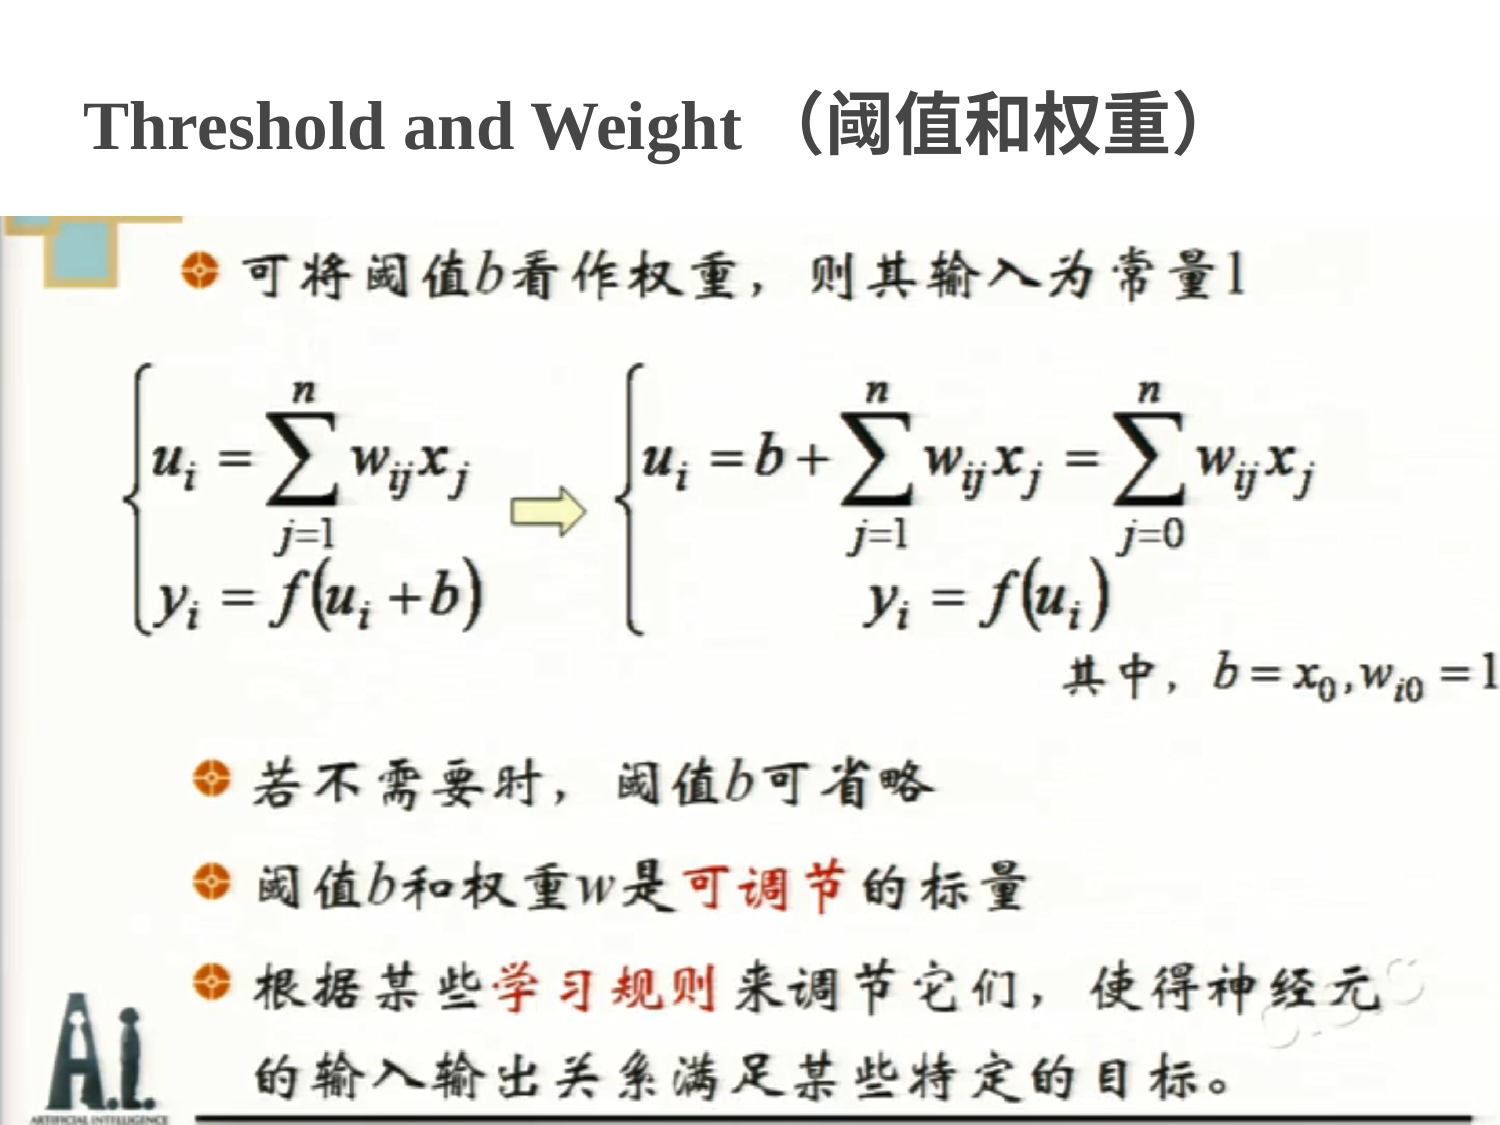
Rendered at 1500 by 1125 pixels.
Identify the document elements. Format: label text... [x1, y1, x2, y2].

picture [0, 216, 1500, 1125]
title Threshold and Weight（阈值和权重） [68, 46, 1419, 198]
